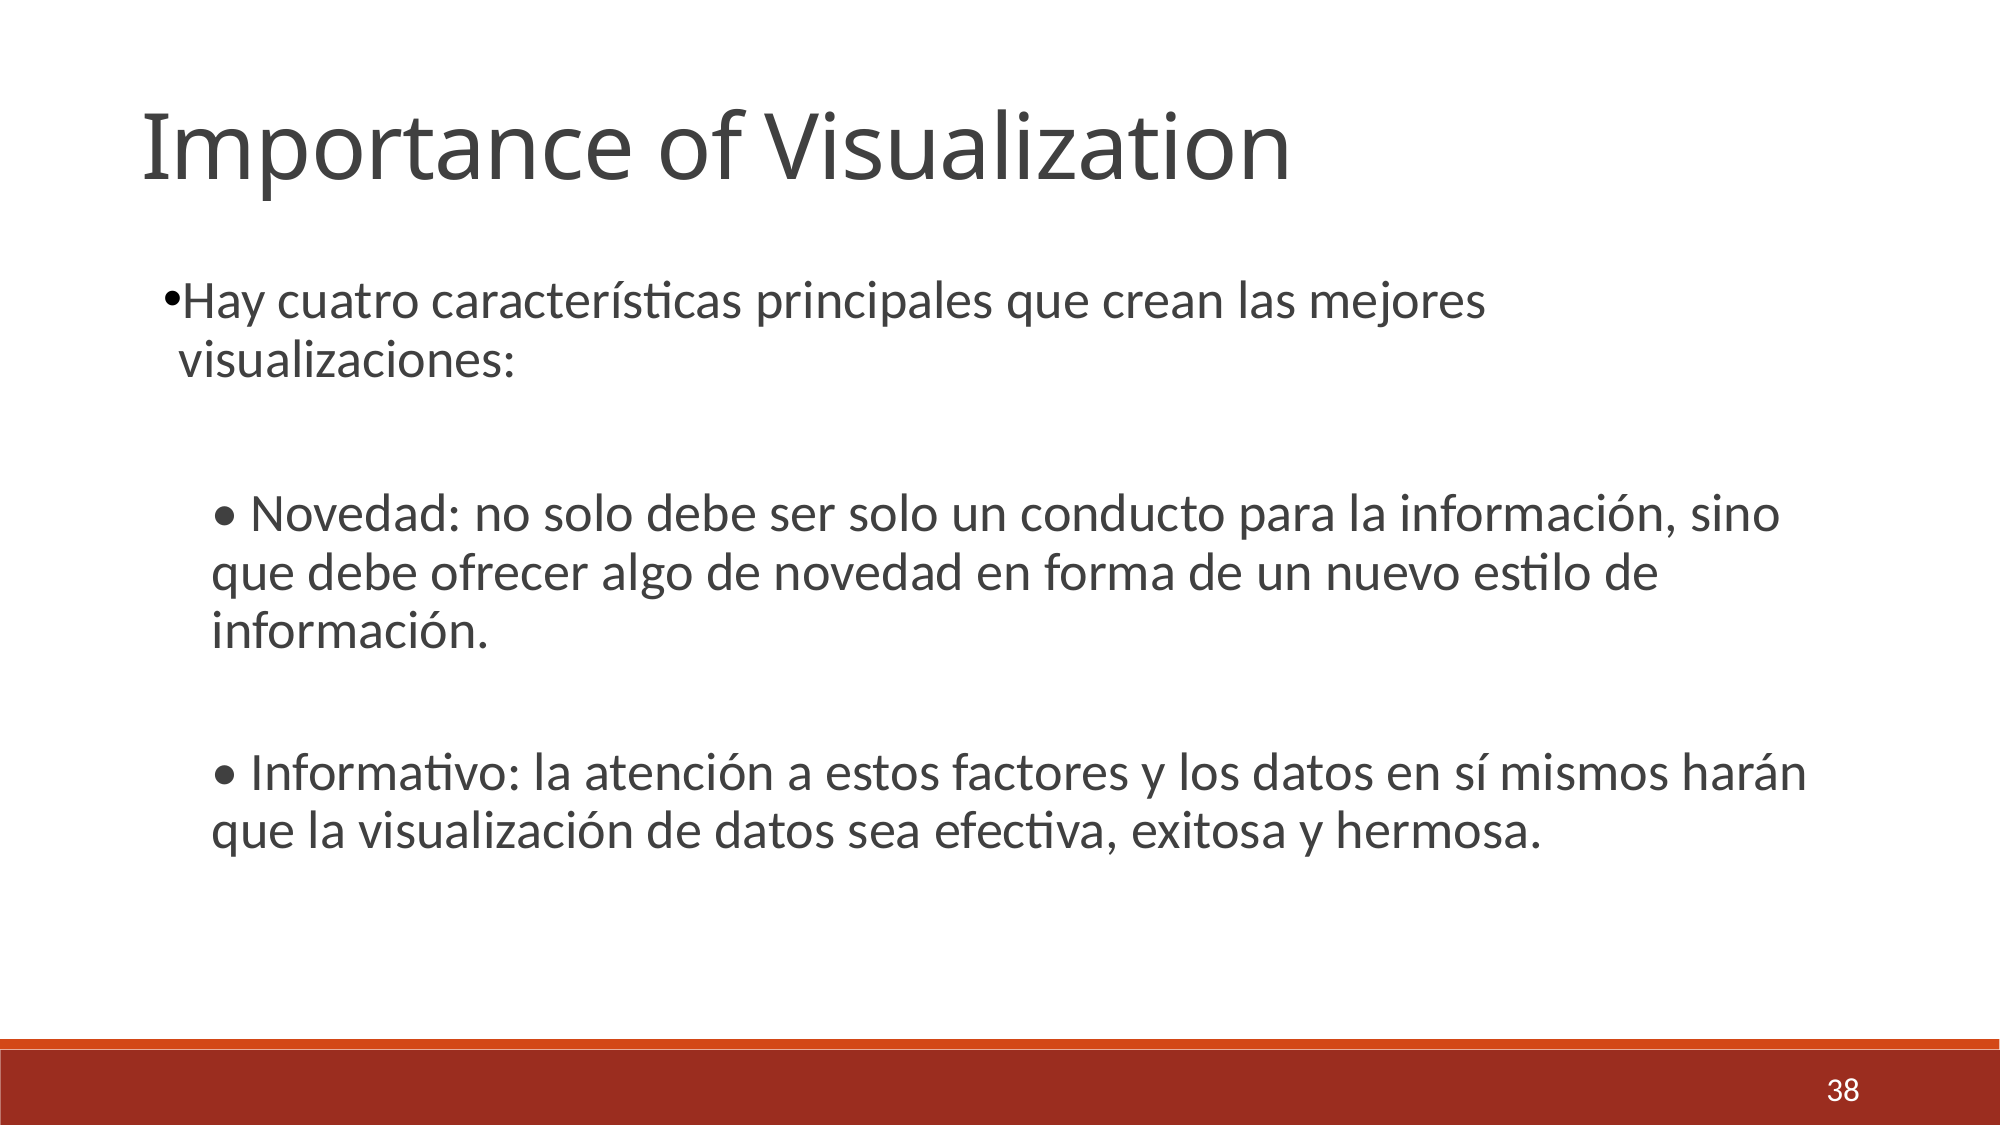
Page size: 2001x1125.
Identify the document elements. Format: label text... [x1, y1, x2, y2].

text_box Hay cuatro características principales que crean las mejores visualizaciones: • Novedad: no solo debe ser solo un conducto para la información, sino que debe ofrecer algo de novedad en forma de un nuevo estilo de información. • Informativo: la atención a estos factores y los datos en sí mismos harán que la visualización de datos sea efectiva, exitosa y hermosa. [148, 264, 1853, 1027]
slide_number 38 [126, 1061, 1875, 1115]
text_box Importance of Visualization [126, 97, 1821, 333]
